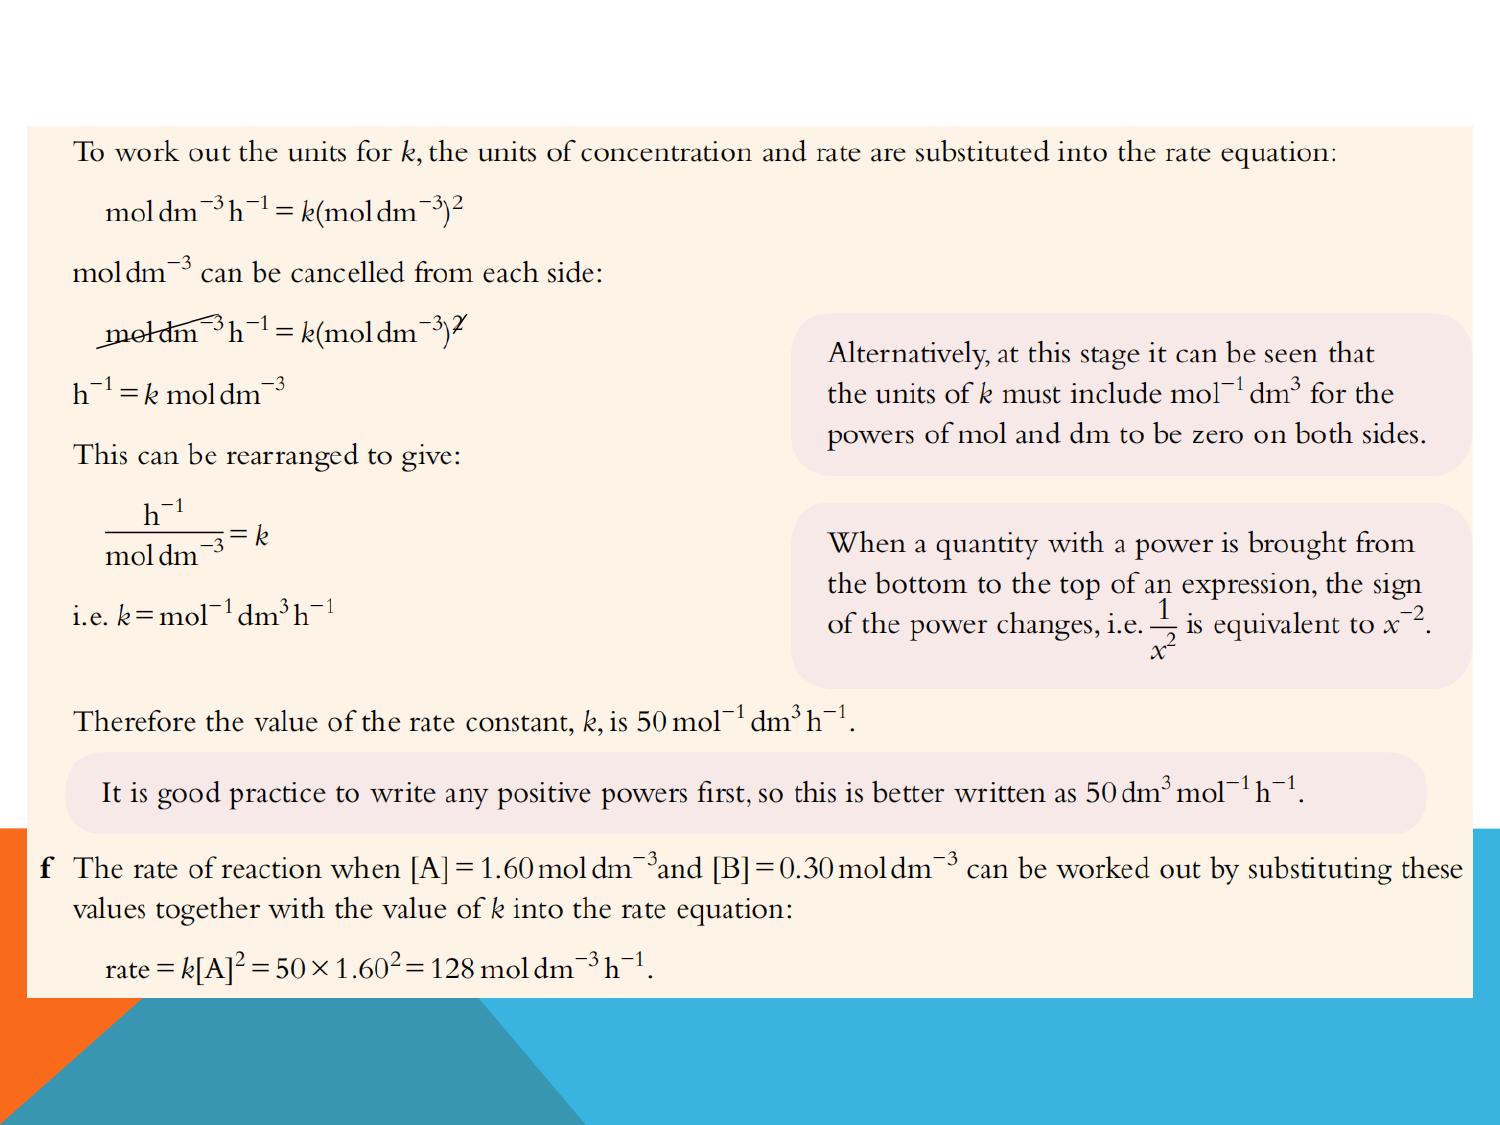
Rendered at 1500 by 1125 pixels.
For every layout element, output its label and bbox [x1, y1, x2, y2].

picture [27, 126, 1473, 999]
